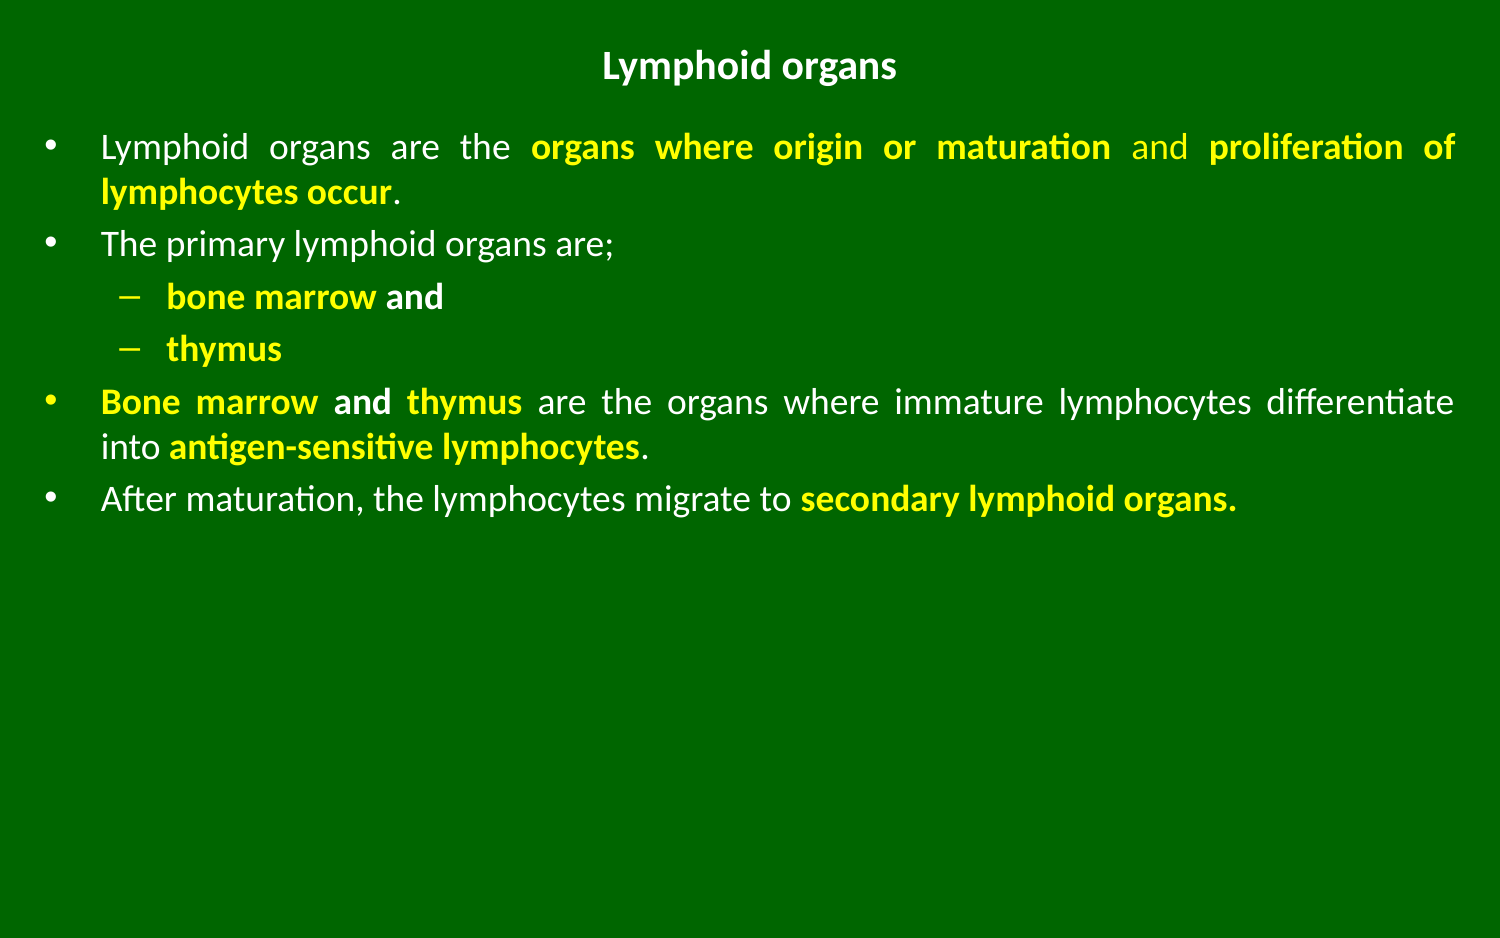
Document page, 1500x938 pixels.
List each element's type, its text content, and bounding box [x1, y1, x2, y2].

title Lymphoid organs [75, 0, 1425, 114]
list Lymphoid organs are the organs where origin or maturation and proliferation of lymphocytes occur. The primary lymphoid organs are; bone marrow and thymus Bone marrow and thymus are the organs where immature lymphocytes differentiate into antigen-sensitive lymphocytes. After maturation, the lymphocytes migrate to secondary lymphoid organs. [29, 114, 1471, 938]
